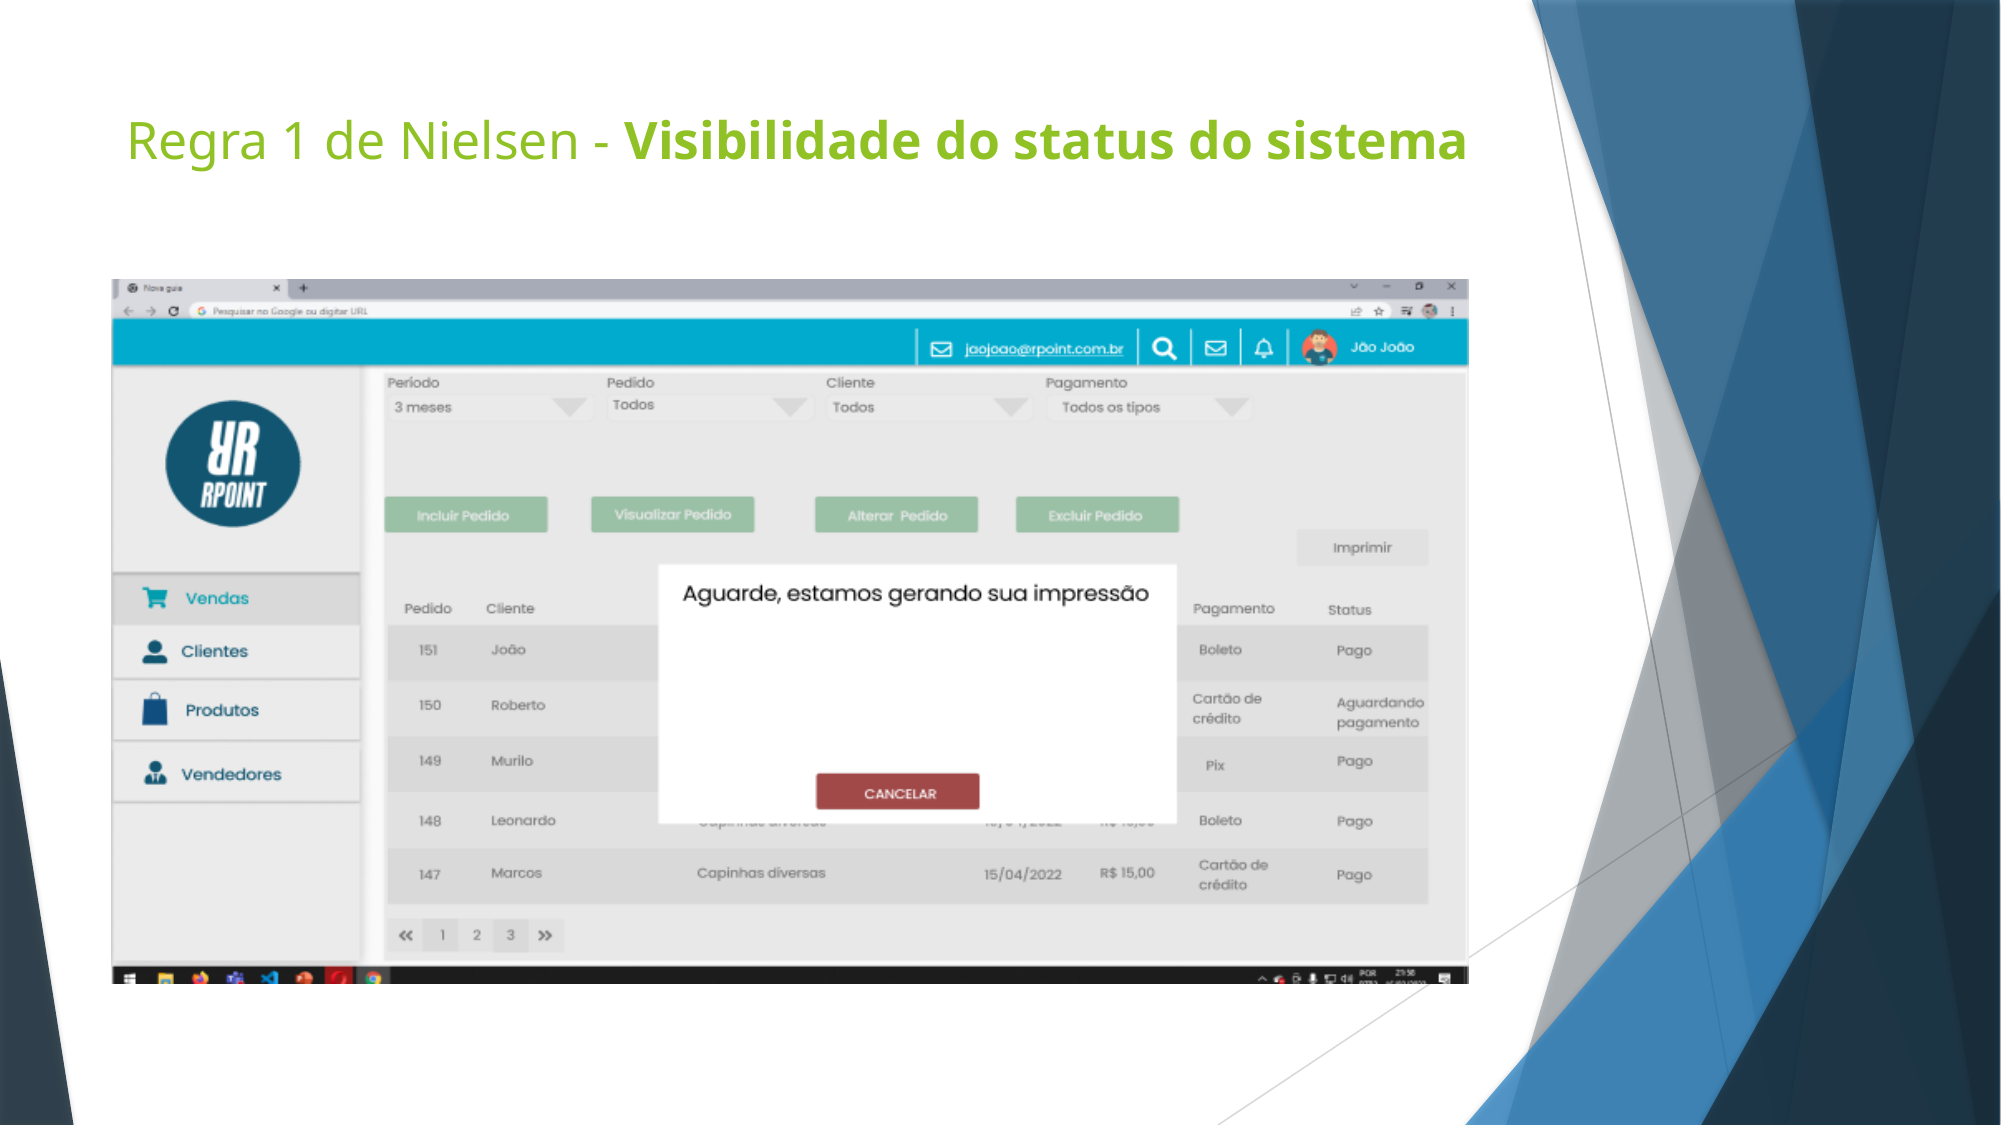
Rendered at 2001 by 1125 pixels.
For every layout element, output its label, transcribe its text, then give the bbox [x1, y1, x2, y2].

title Regra 1 de Nielsen - Visibilidade do status do sistema [111, 99, 1522, 317]
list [110, 278, 1470, 984]
